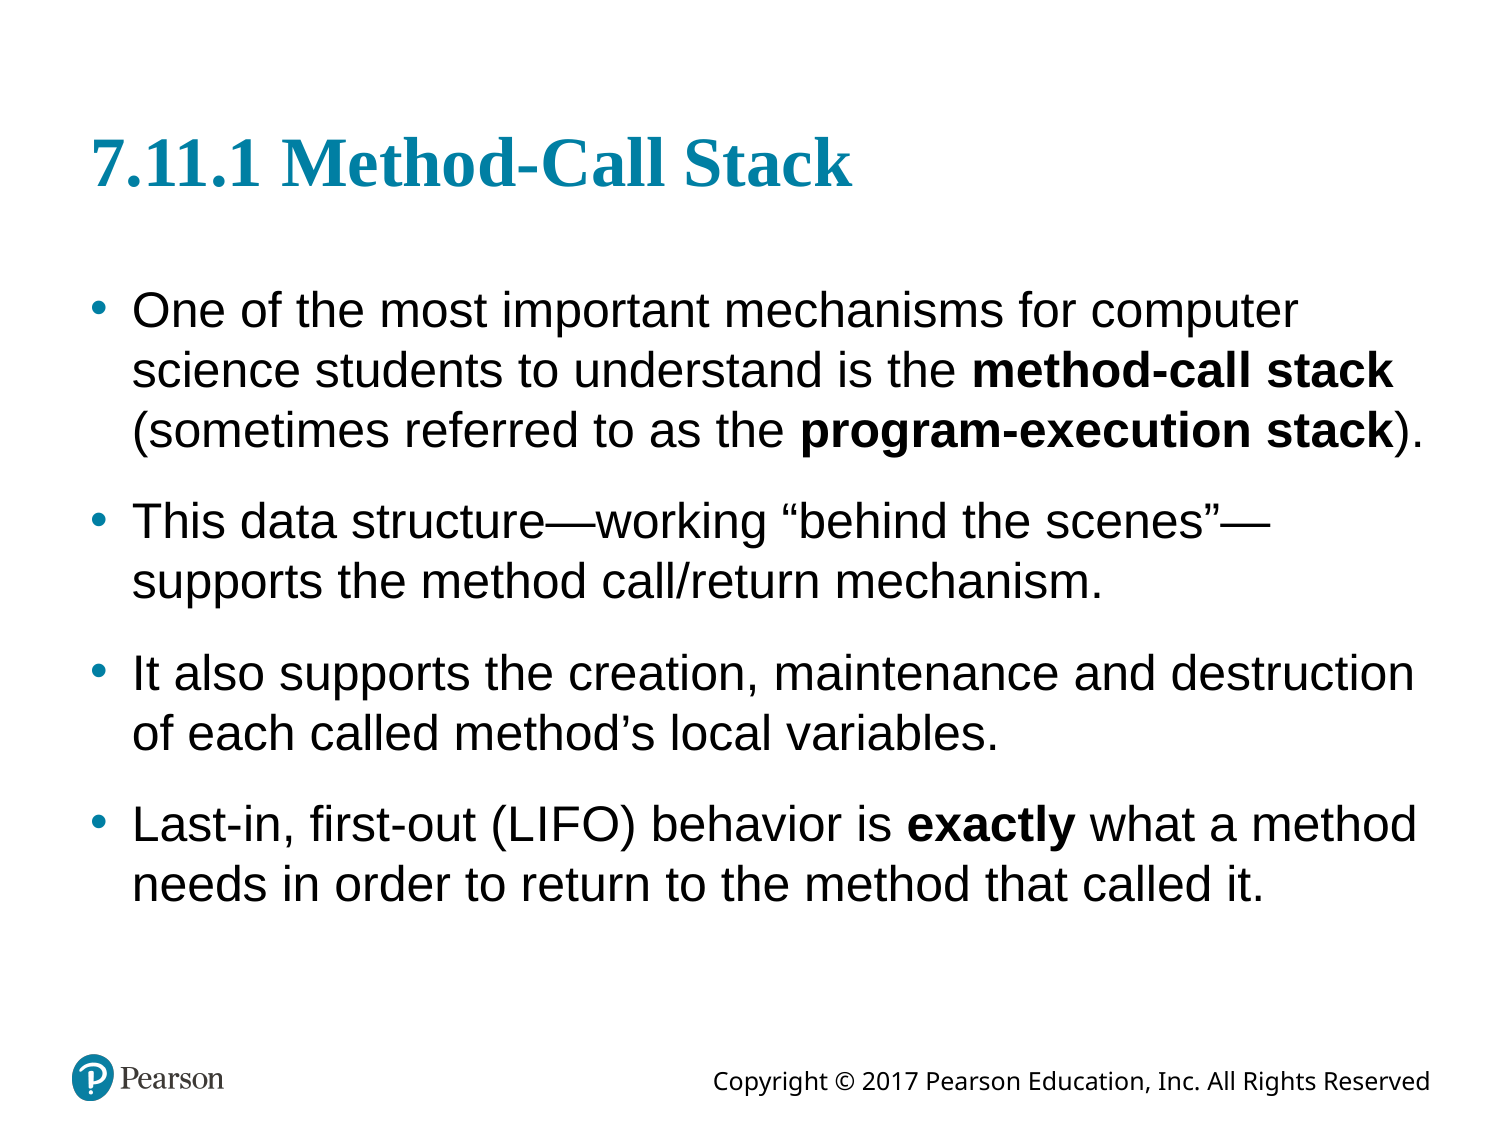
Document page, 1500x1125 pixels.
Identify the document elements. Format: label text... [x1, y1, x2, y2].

picture [98, 1054, 224, 1101]
list One of the most important mechanisms for computer science students to understand is the method-call stack (sometimes referred to as the program-execution stack). This data structure—working “behind the scenes”—supports the method call/return mechanism. It also supports the creation, maintenance and destruction of each called method’s local variables. Last-in, first-out (L I F O) behavior is exactly what a method needs in order to return to the method that called it. [75, 262, 1449, 936]
picture [72, 1054, 88, 1070]
picture [72, 1087, 83, 1101]
picture [80, 1063, 106, 1088]
title 7.11.1 Method-Call Stack [75, 35, 1425, 216]
